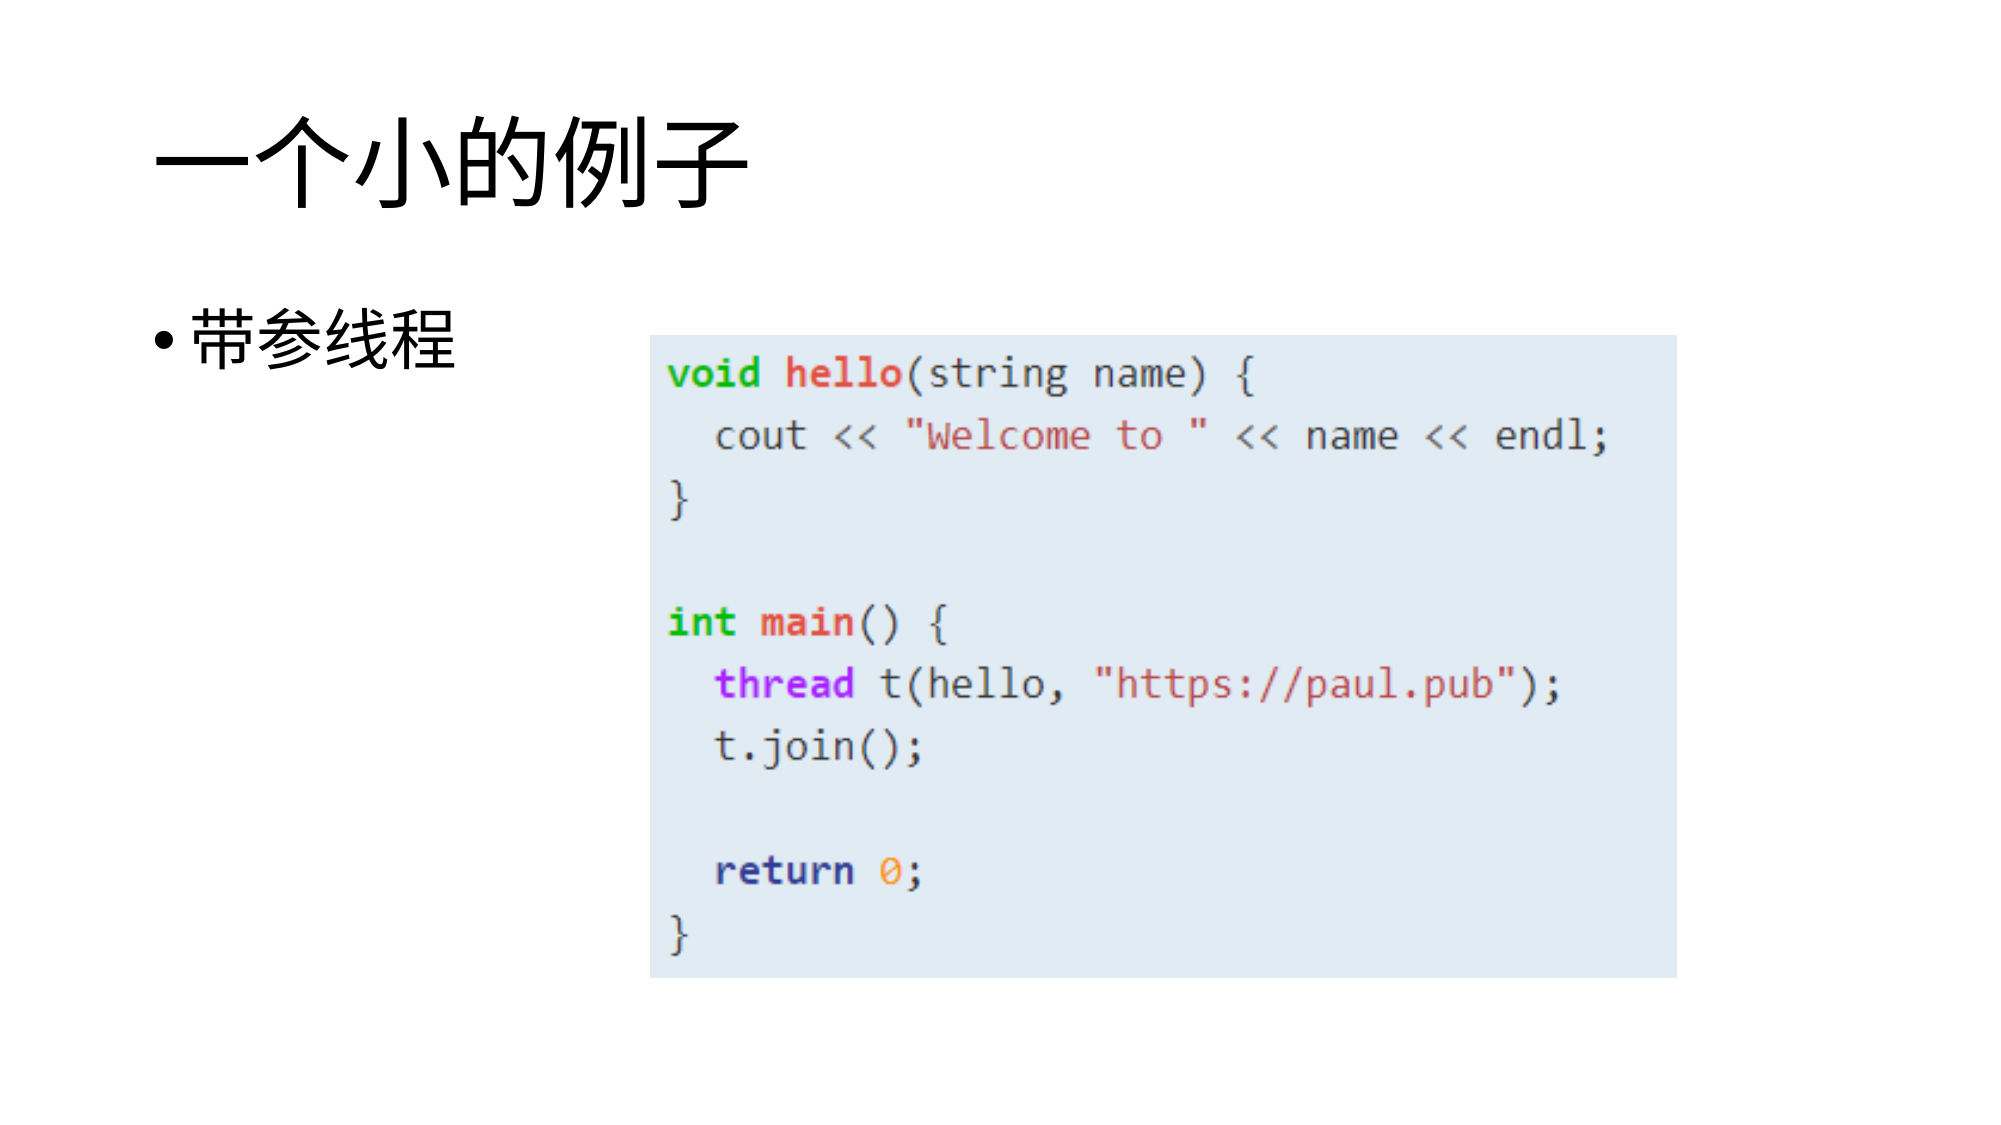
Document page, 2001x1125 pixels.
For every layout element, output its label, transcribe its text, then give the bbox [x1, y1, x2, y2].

title 一个小的例子 [137, 59, 1863, 278]
picture [650, 335, 1677, 978]
list 带参线程 [137, 299, 1863, 1014]
